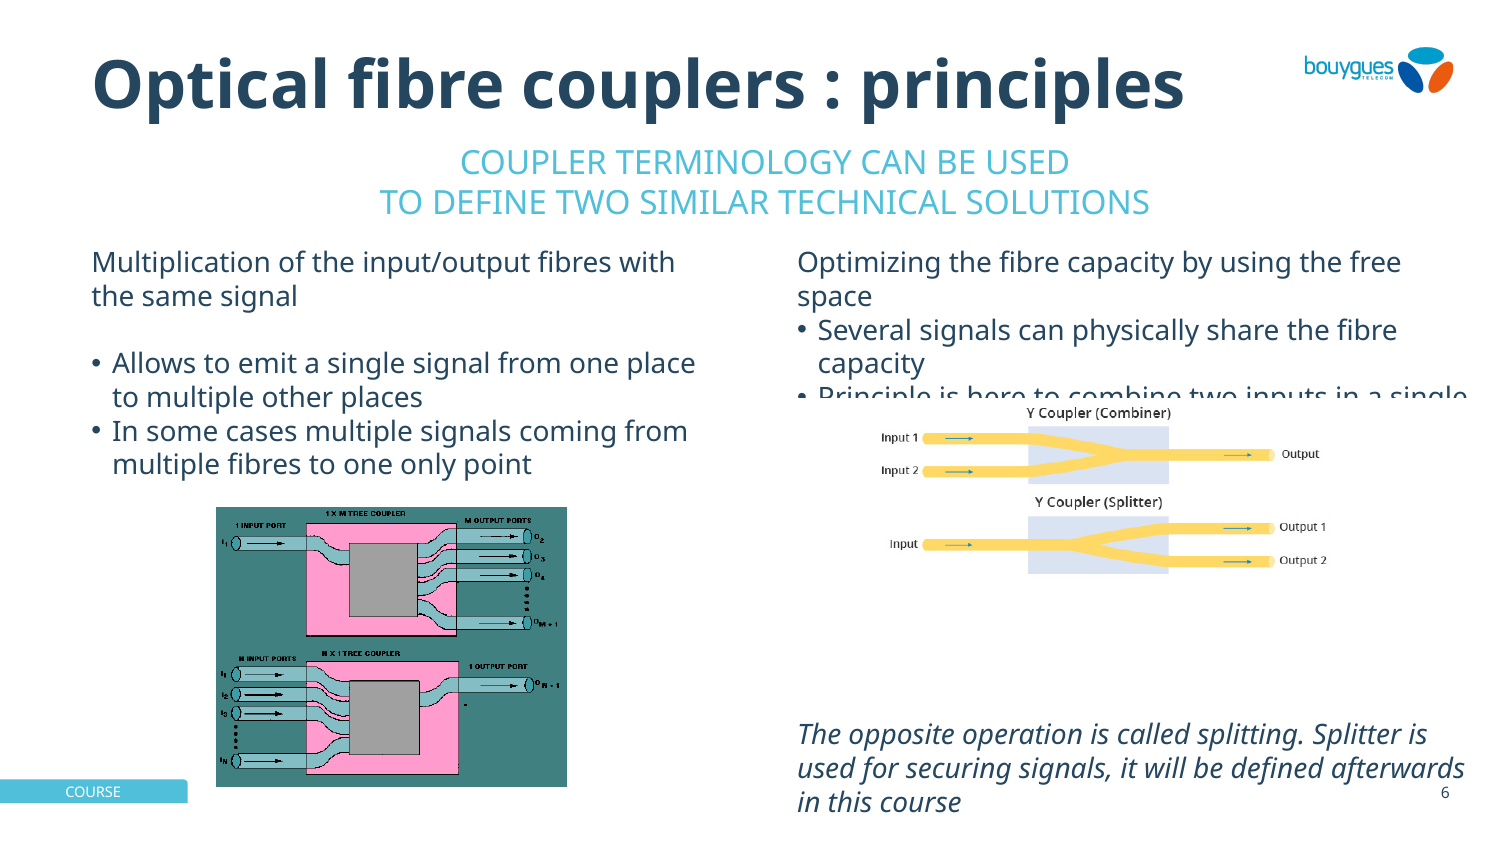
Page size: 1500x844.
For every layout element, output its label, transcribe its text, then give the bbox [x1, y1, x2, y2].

text_box Coupler terminology can be used to define two similar technical solutions [216, 141, 1315, 183]
text_box Optimizing the fibre capacity by using the free space Several signals can physically share the fibre capacity Principle is here to combine two inputs in a single fibre The opposite operation is called splitting. Splitter is used for securing signals, it will be defined afterwards in this course [797, 244, 1475, 398]
picture [215, 507, 567, 787]
title Optical fibre couplers : principles [91, 55, 1450, 129]
picture [722, 398, 1474, 579]
picture [1269, 29, 1477, 118]
slide_number 6 [1361, 778, 1450, 808]
list Multiplication of the input/output fibres with the same signal Allows to emit a single signal from one place to multiple other places In some cases multiple signals coming from multiple fibres to one only point [91, 244, 703, 759]
text_box Optimizing the fibre capacity by using the free space Several signals can physically share the fibre capacity Principle is here to combine two inputs in a single fibre The opposite operation is called splitting. Splitter is used for securing signals, it will be defined afterwards in this course [797, 586, 1475, 759]
